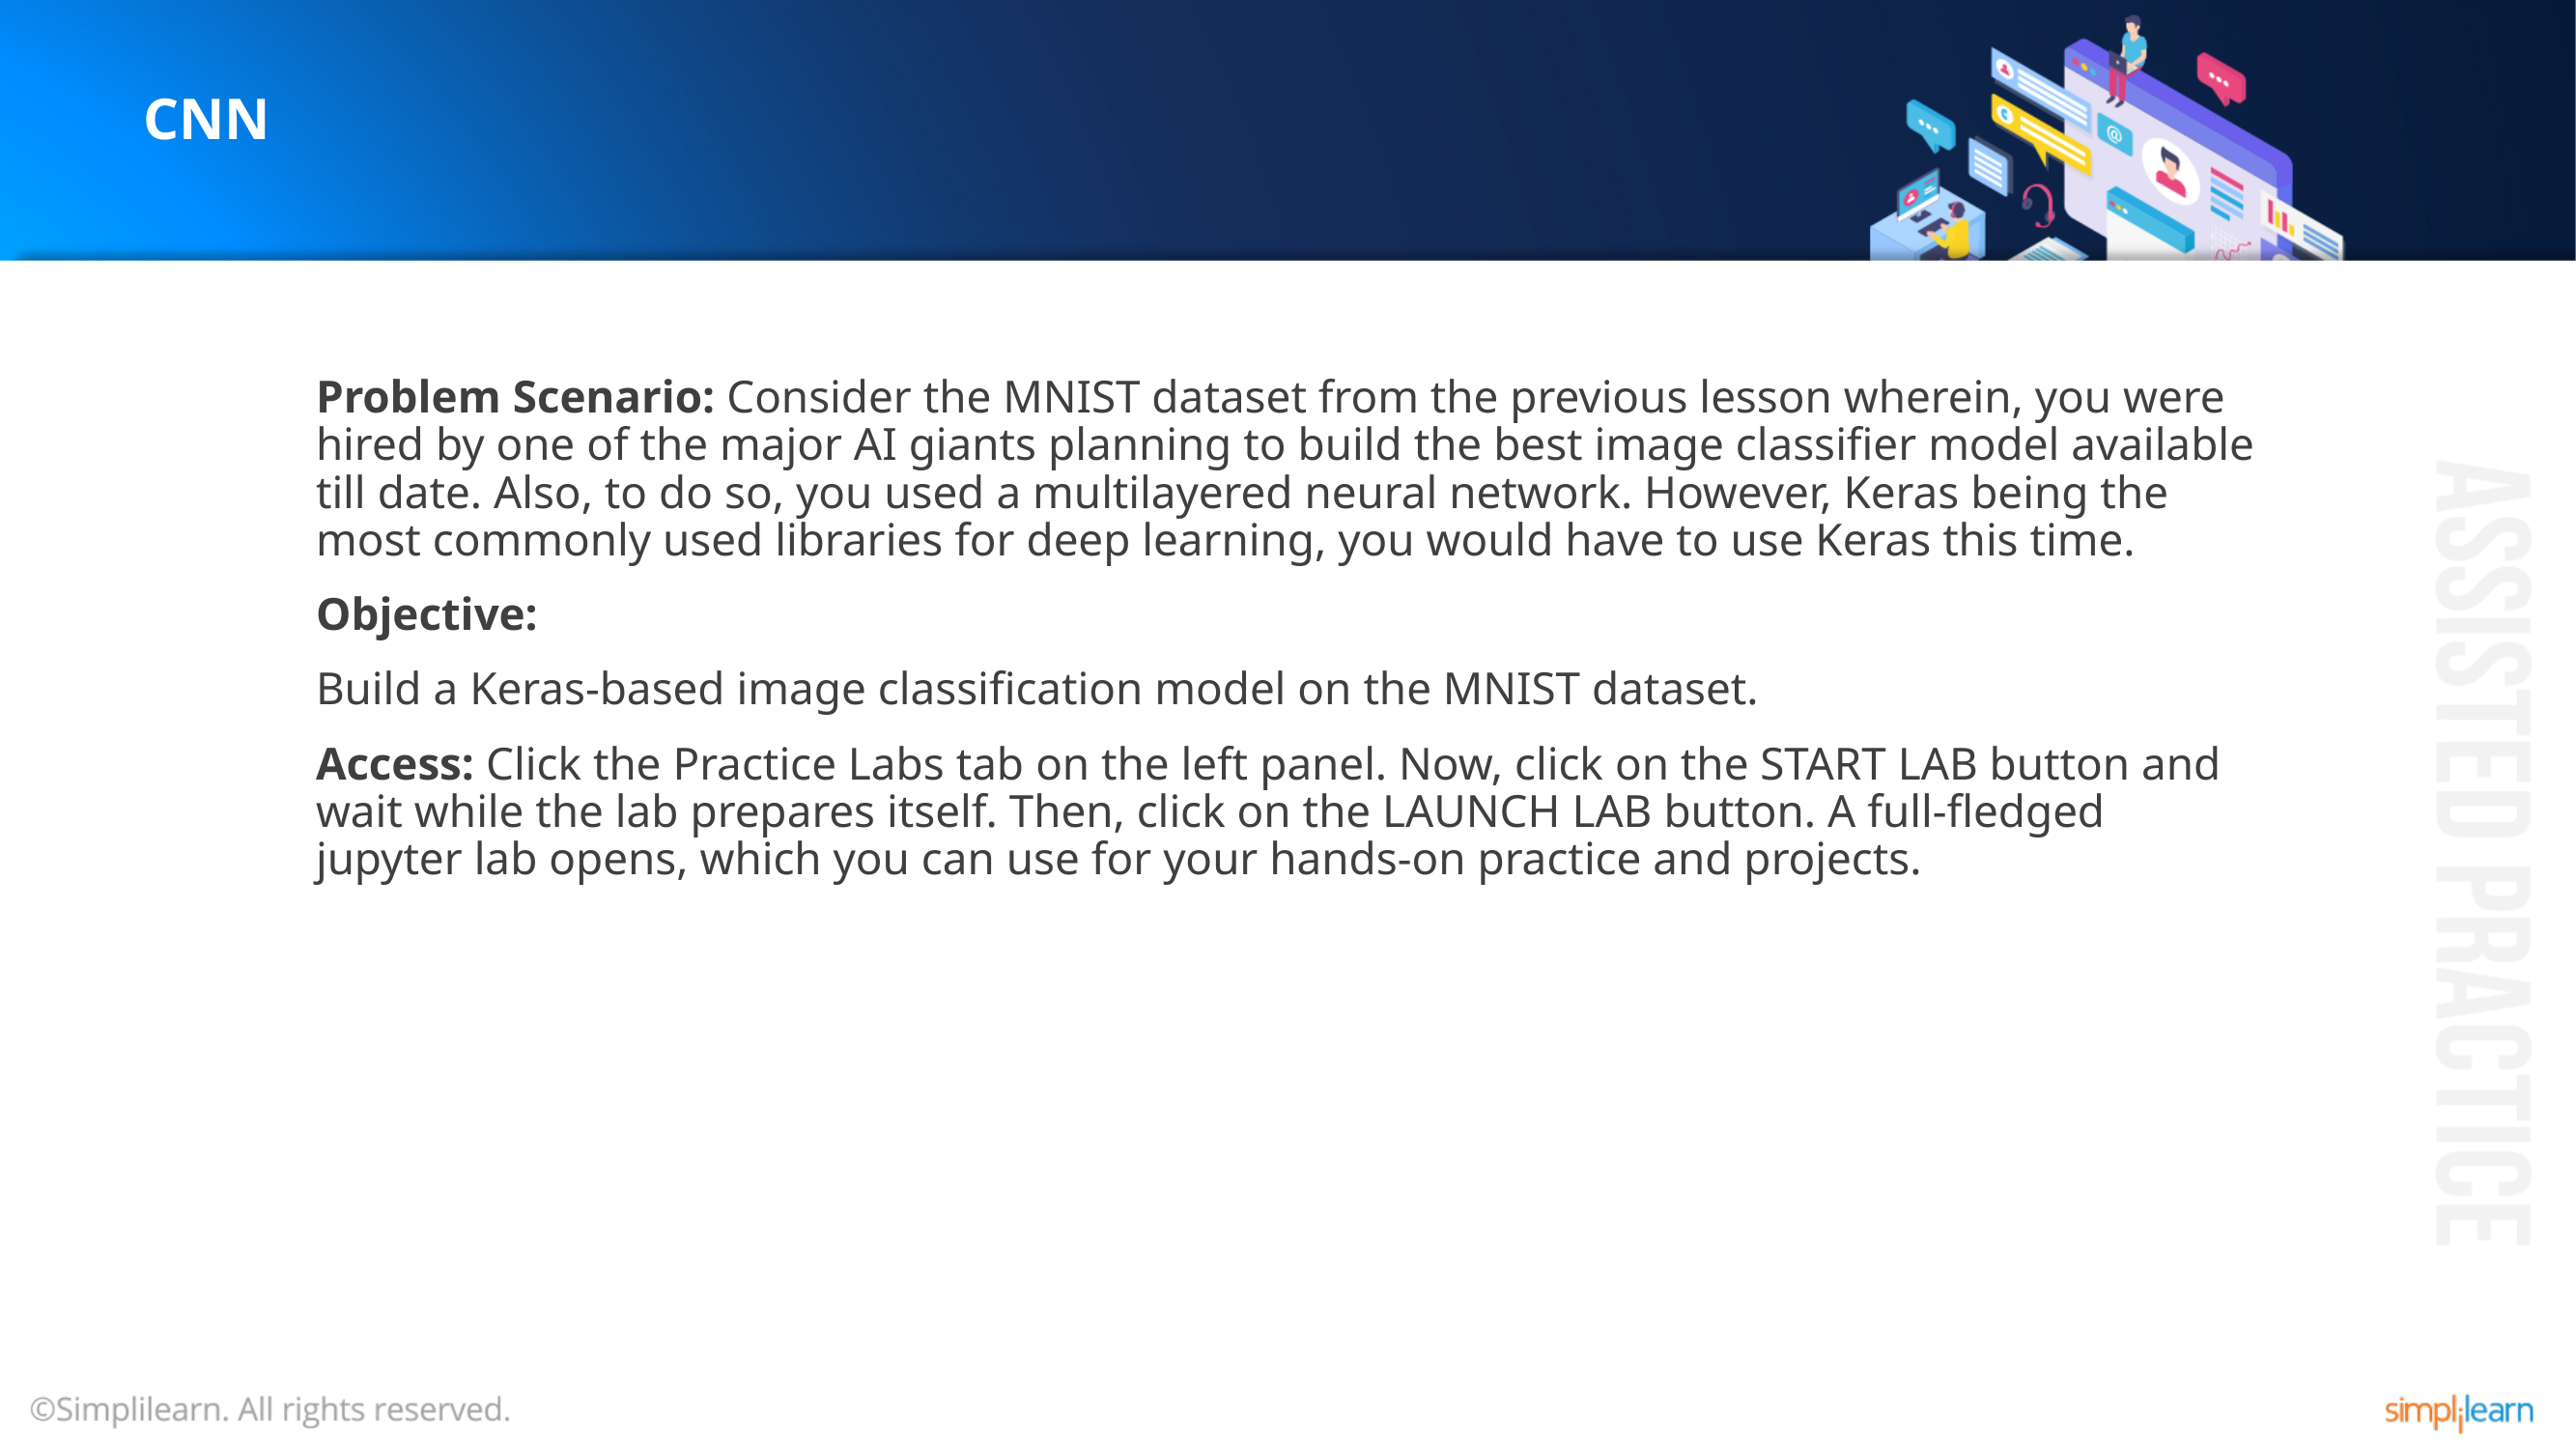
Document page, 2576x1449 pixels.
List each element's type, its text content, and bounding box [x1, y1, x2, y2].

list Problem Scenario: Consider the MNIST dataset from the previous lesson wherein, you were hired by one of the major AI giants planning to build the best image classifier model available till date. Also, to do so, you used a multilayered neural network. However, Keras being the most commonly used libraries for deep learning, you would have to use Keras this time. Objective: Build a Keras-based image classification model on the MNIST dataset. Access: Click the Practice Labs tab on the left panel. Now, click on the START LAB button and wait while the lab prepares itself. Then, click on the LAUNCH LAB button. A full-fledged jupyter lab opens, which you can use for your hands-on practice and projects. [301, 374, 2275, 1251]
title CNN [128, 69, 1819, 175]
picture [0, 0, 2576, 1449]
